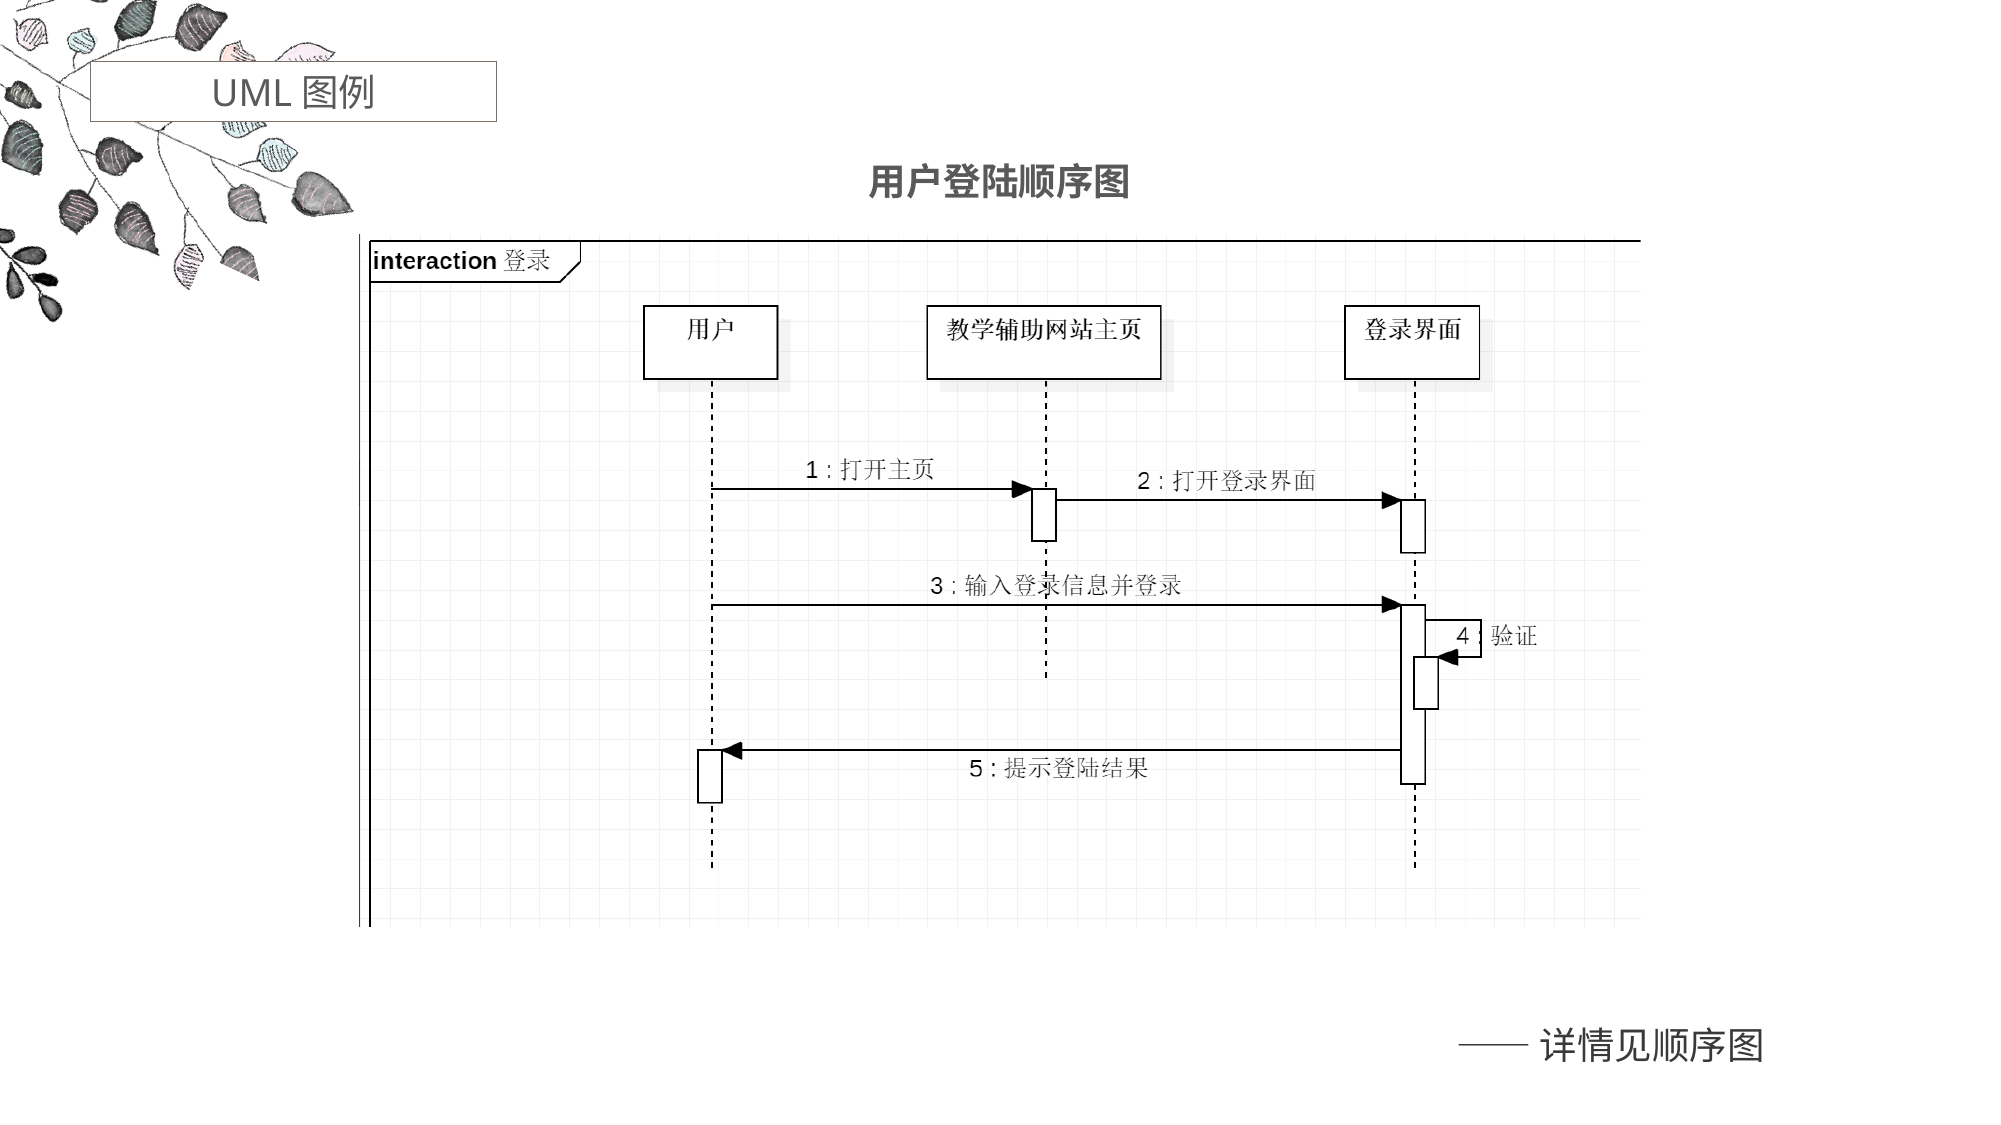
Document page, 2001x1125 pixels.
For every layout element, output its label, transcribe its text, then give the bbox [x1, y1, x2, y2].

text_box ——详情见顺序图 [1441, 1015, 1780, 1075]
text_box 用户登陆顺序图 [853, 150, 1147, 211]
picture [359, 234, 1641, 927]
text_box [0, 0, 498, 659]
